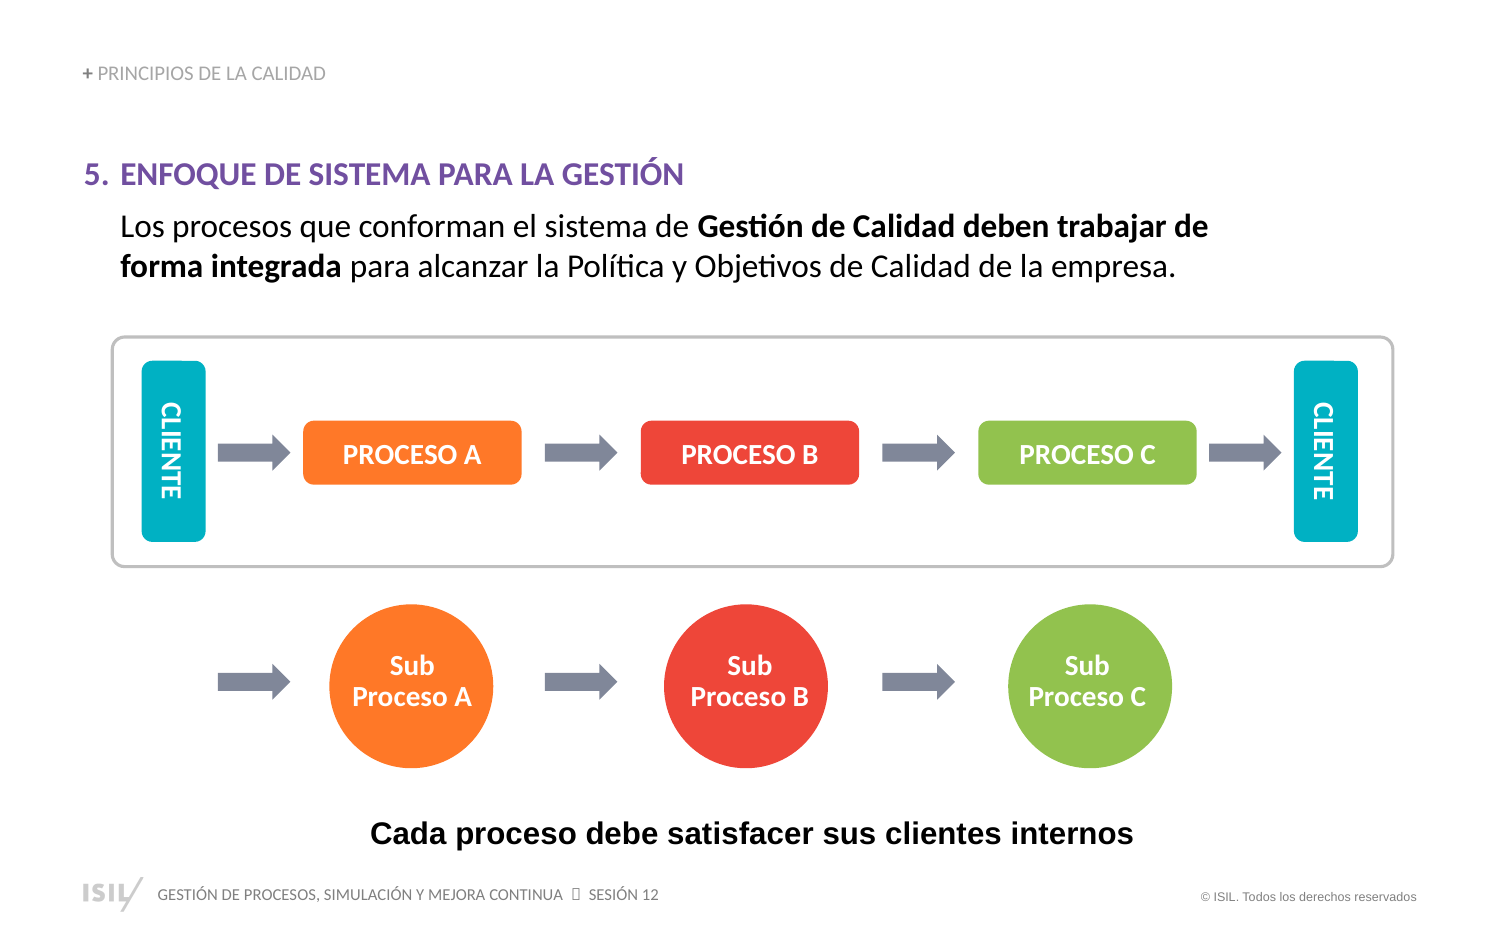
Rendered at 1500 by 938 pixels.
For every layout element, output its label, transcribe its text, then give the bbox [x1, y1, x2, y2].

text_box Cada proceso debe satisfacer sus clientes internos [351, 805, 1155, 859]
text_box [879, 660, 959, 703]
text_box ENFOQUE DE SISTEMA PARA LA GESTIÓN Los procesos que conforman el sistema de Gestión de Calidad deben trabajar de forma integrada para alcanzar la Política y Objetivos de Calidad de la empresa. [84, 152, 1299, 365]
text_box [541, 660, 621, 703]
text_box Sub Proceso B [637, 639, 863, 724]
text_box [109, 333, 1397, 570]
text_box Sub Proceso A [300, 639, 525, 724]
text_box [214, 660, 294, 703]
text_box Sub Proceso C [975, 639, 1200, 724]
text_box [669, 724, 823, 772]
text_box [335, 724, 488, 772]
text_box [675, 601, 817, 639]
text_box [1019, 601, 1161, 639]
text_box + PRINCIPIOS DE LA CALIDAD [82, 62, 482, 85]
text_box [1013, 724, 1167, 772]
text_box [340, 601, 483, 639]
